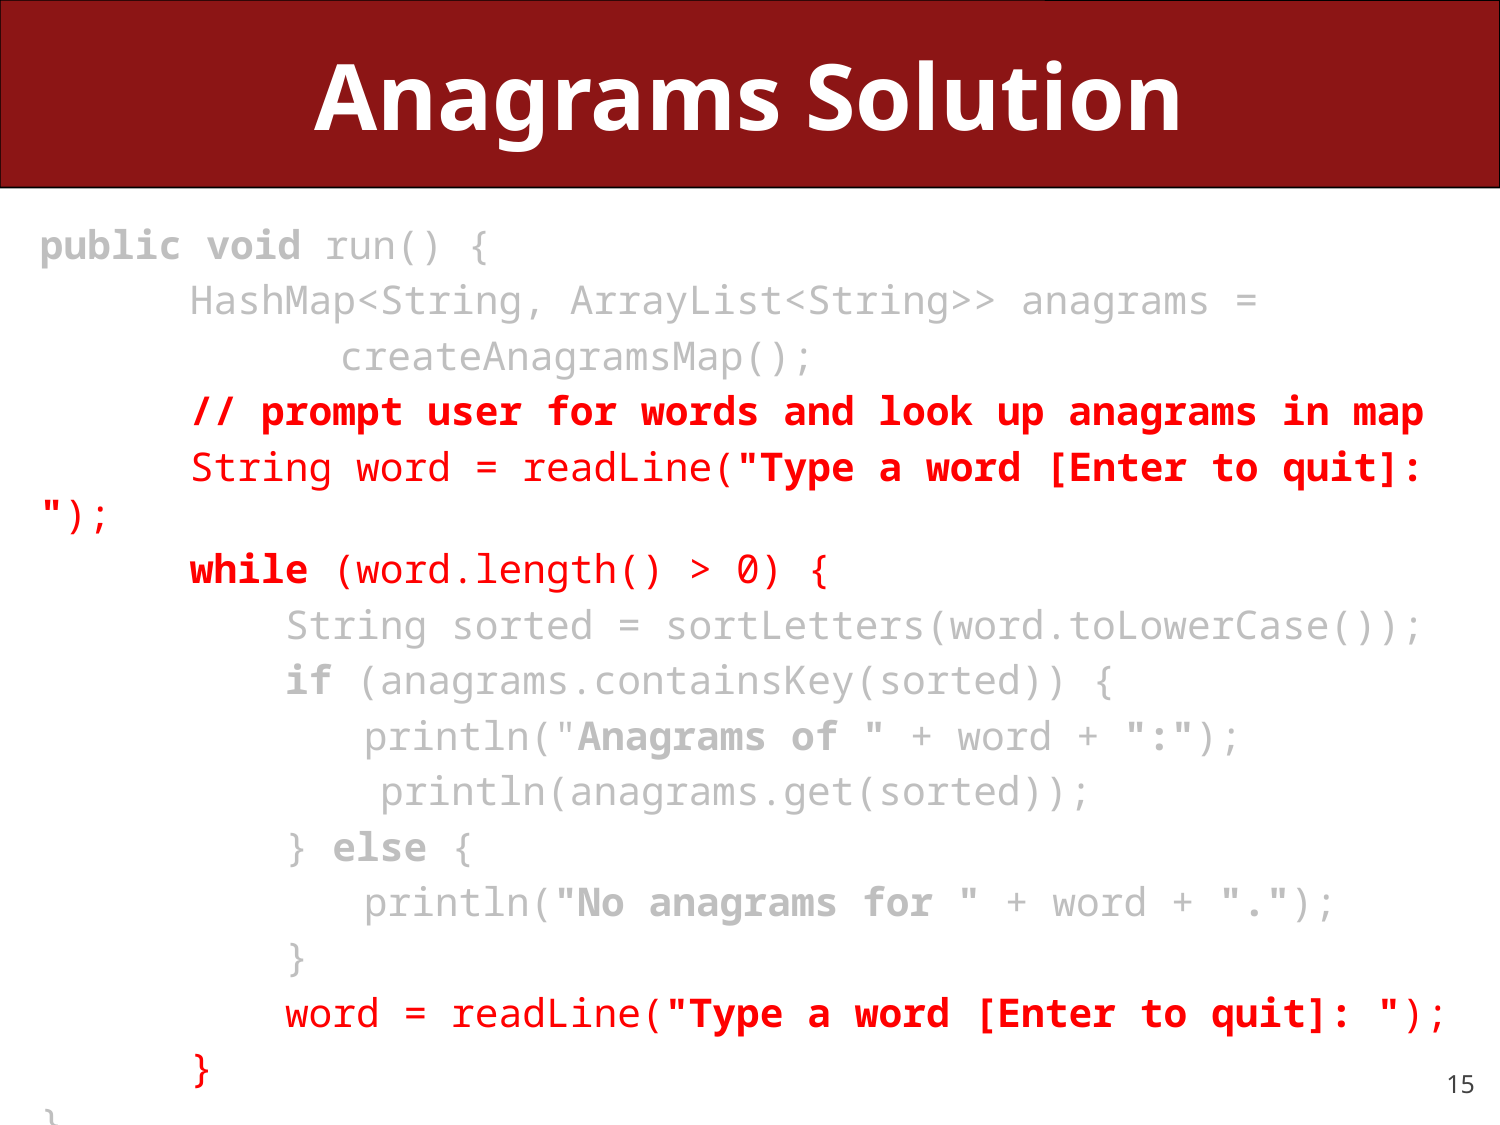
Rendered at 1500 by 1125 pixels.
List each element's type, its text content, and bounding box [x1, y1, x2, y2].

title Anagrams Solution [75, 0, 1425, 188]
list public void run() { HashMap<String, ArrayList<String>> anagrams = createAnagramsMap(); // prompt user for words and look up anagrams in map String word = readLine("Type a word [Enter to quit]: "); while (word.length() > 0) { String sorted = sortLetters(word.toLowerCase()); if (anagrams.containsKey(sorted)) { println("Anagrams of " + word + ":"); println(anagrams.get(sorted)); } else { println("No anagrams for " + word + "."); } word = readLine("Type a word [Enter to quit]: "); } } [24, 212, 1475, 1063]
